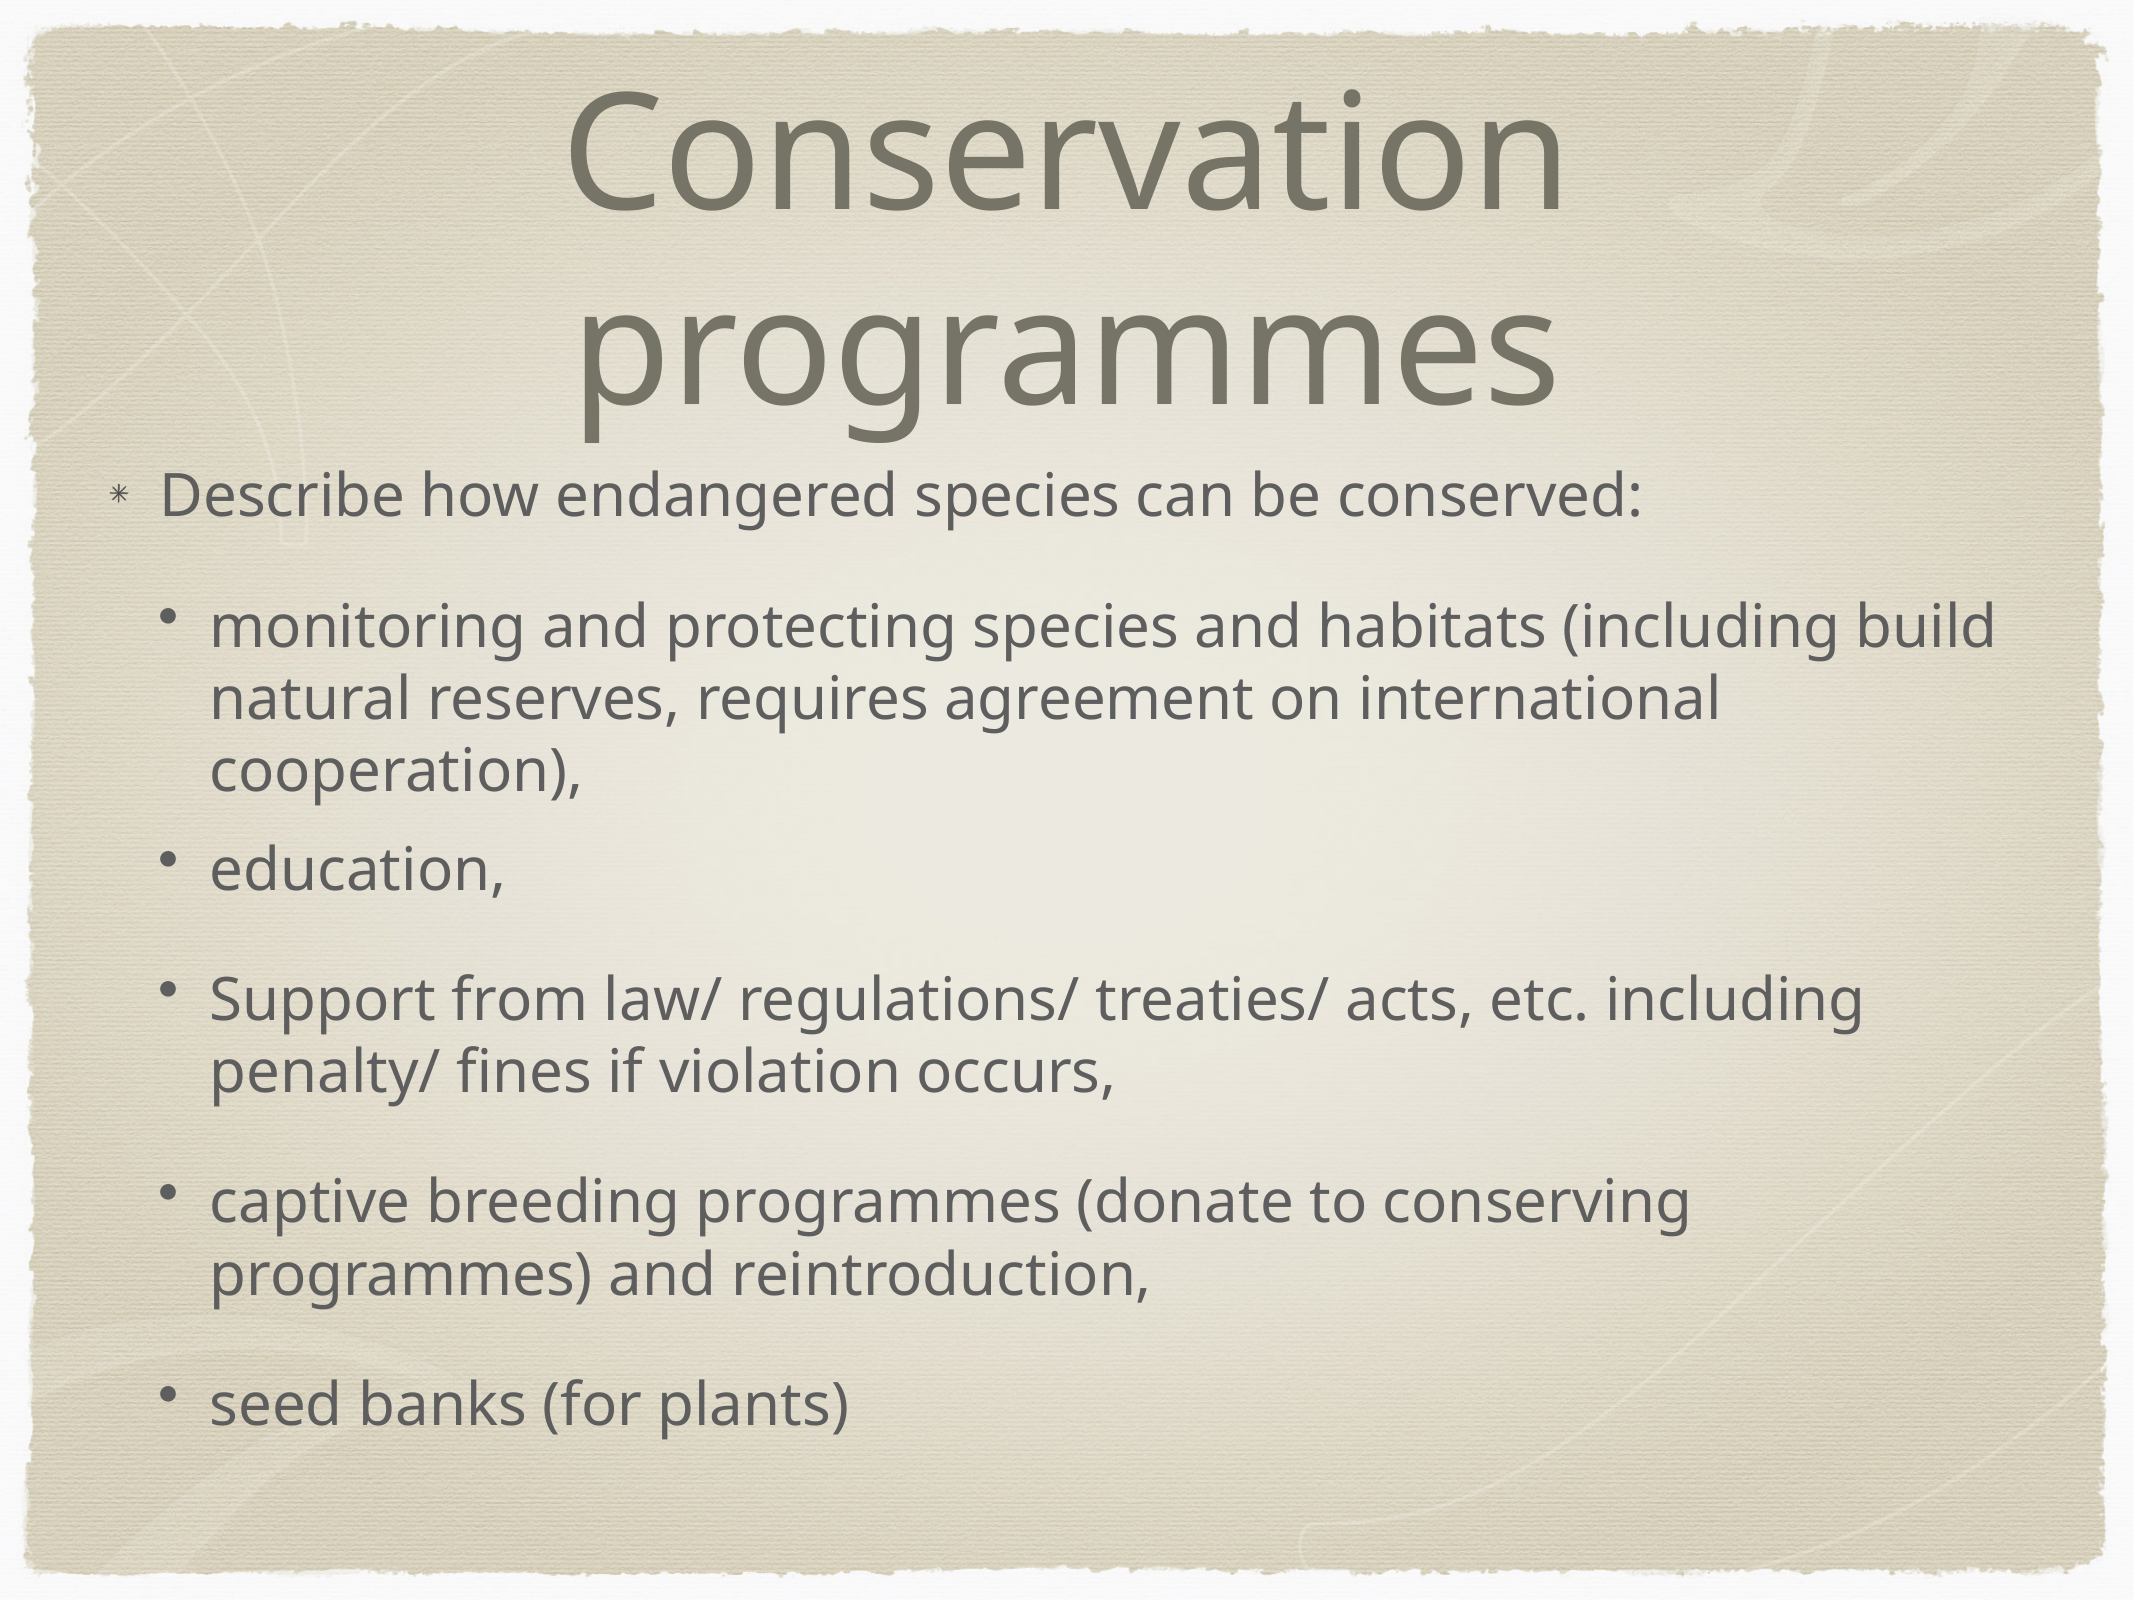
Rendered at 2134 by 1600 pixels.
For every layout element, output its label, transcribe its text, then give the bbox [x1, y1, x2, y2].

list Describe how endangered species can be conserved: monitoring and protecting species and habitats (including build natural reserves, requires agreement on international cooperation), education, Support from law/ regulations/ treaties/ acts, etc. including penalty/ fines if violation occurs, captive breeding programmes (donate to conserving programmes) and reintroduction, seed banks (for plants) [99, 477, 2035, 1417]
title Conservation programmes [128, 41, 2005, 443]
picture [0, 0, 2134, 1600]
